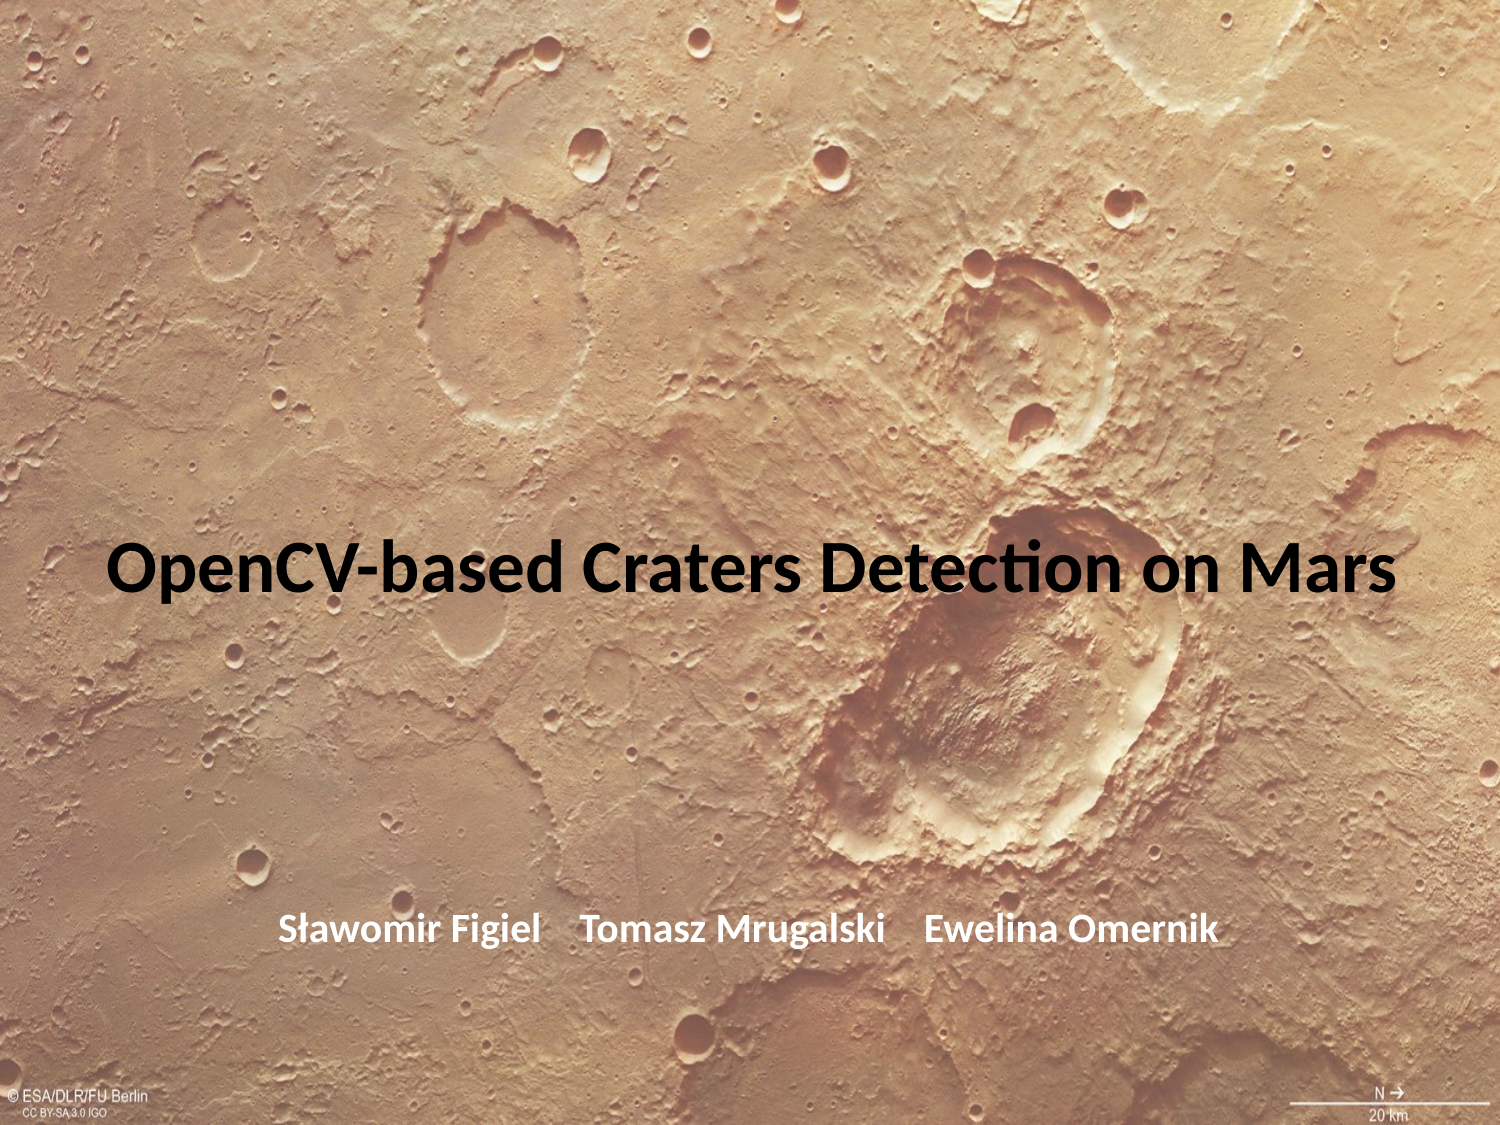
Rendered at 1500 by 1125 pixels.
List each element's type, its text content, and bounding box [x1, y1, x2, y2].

subtitle Sławomir Figiel Tomasz Mrugalski Ewelina Omernik [0, 893, 1499, 1012]
title OpenCV-based Craters Detection on Mars [64, 397, 1424, 639]
